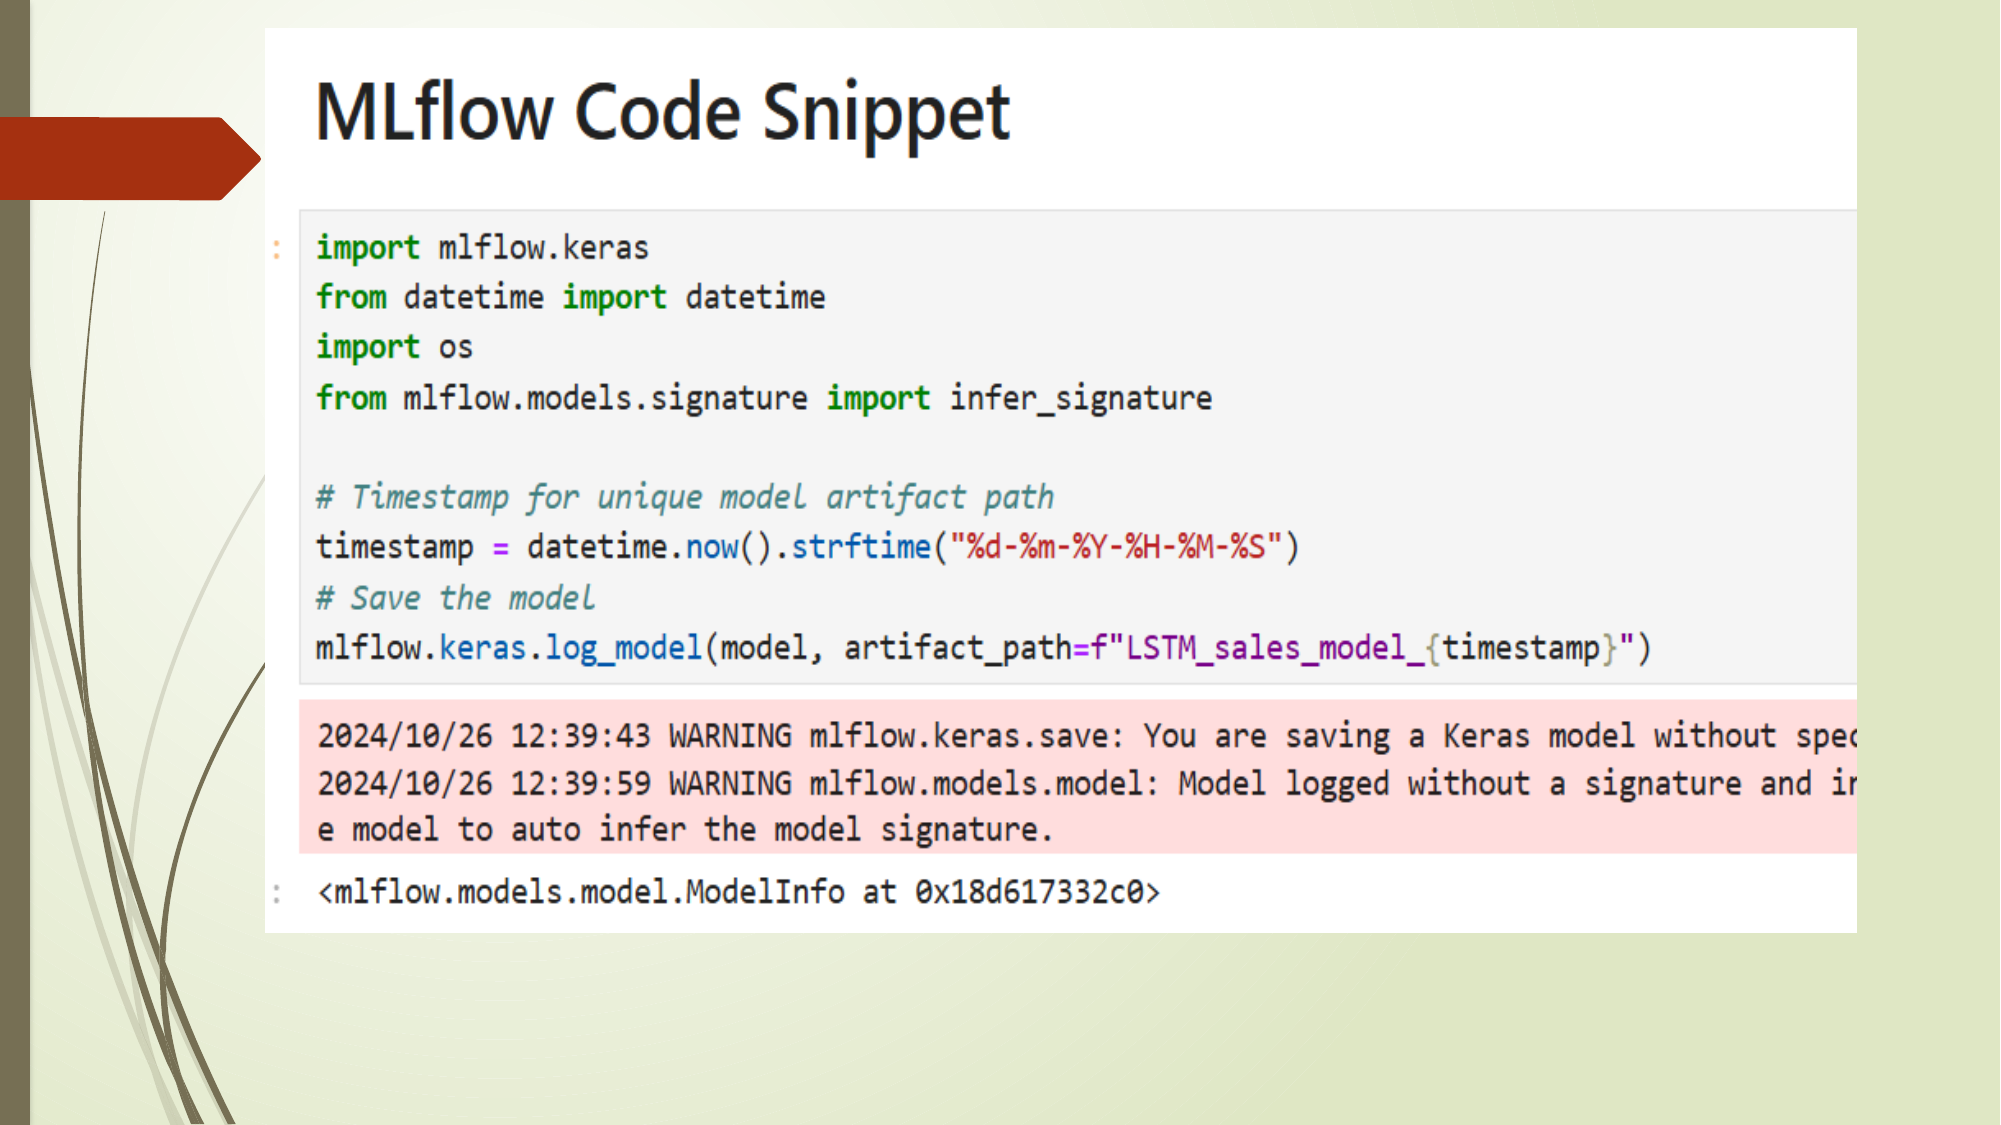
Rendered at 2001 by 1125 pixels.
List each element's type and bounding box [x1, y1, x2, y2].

picture [264, 28, 1858, 933]
